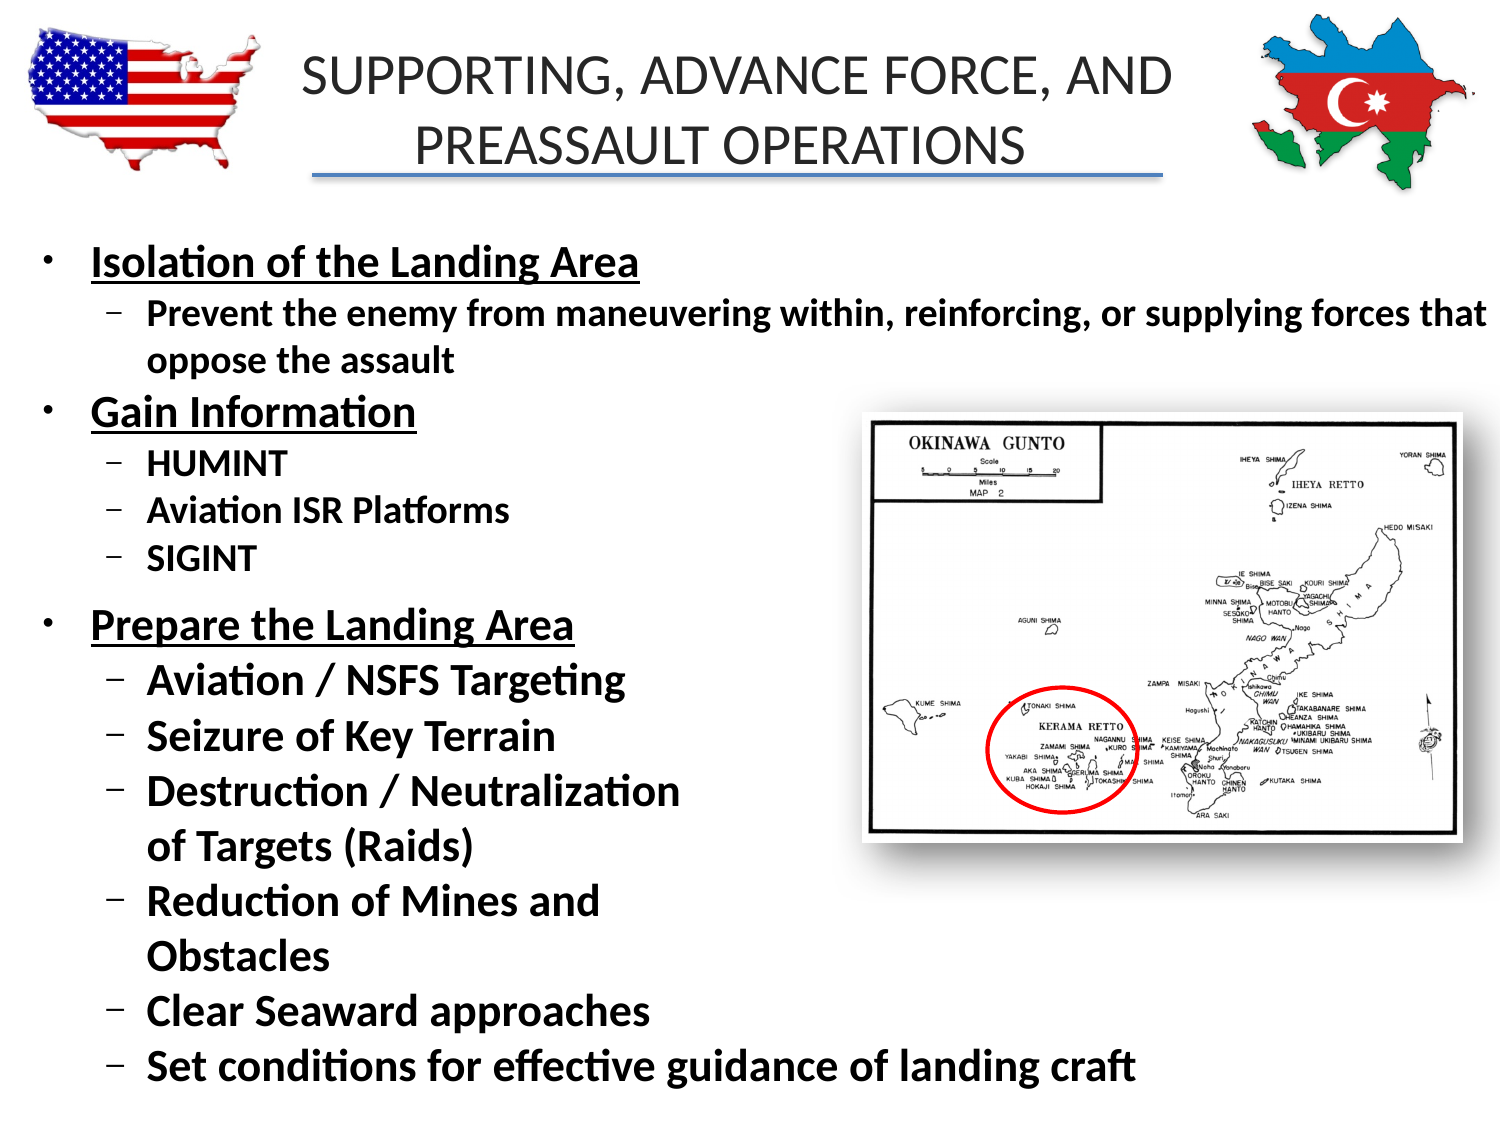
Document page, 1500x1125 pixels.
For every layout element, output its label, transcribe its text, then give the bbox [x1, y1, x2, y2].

text_box [56, 11, 1407, 199]
text_box Isolation of the Landing Area Prevent the enemy from maneuvering within, reinforcing, or supplying forces that oppose the assault Gain Information HUMINT Aviation ISR Platforms SIGINT Prepare the Landing Area Aviation / NSFS Targeting Seizure of Key Terrain Destruction / Neutralization of Targets (Raids) Reduction of Mines and Obstacles Clear Seaward approaches Set conditions for effective guidance of landing craft [27, 224, 1500, 1100]
picture [862, 412, 1463, 843]
picture [1252, 13, 1476, 190]
picture [24, 24, 264, 176]
